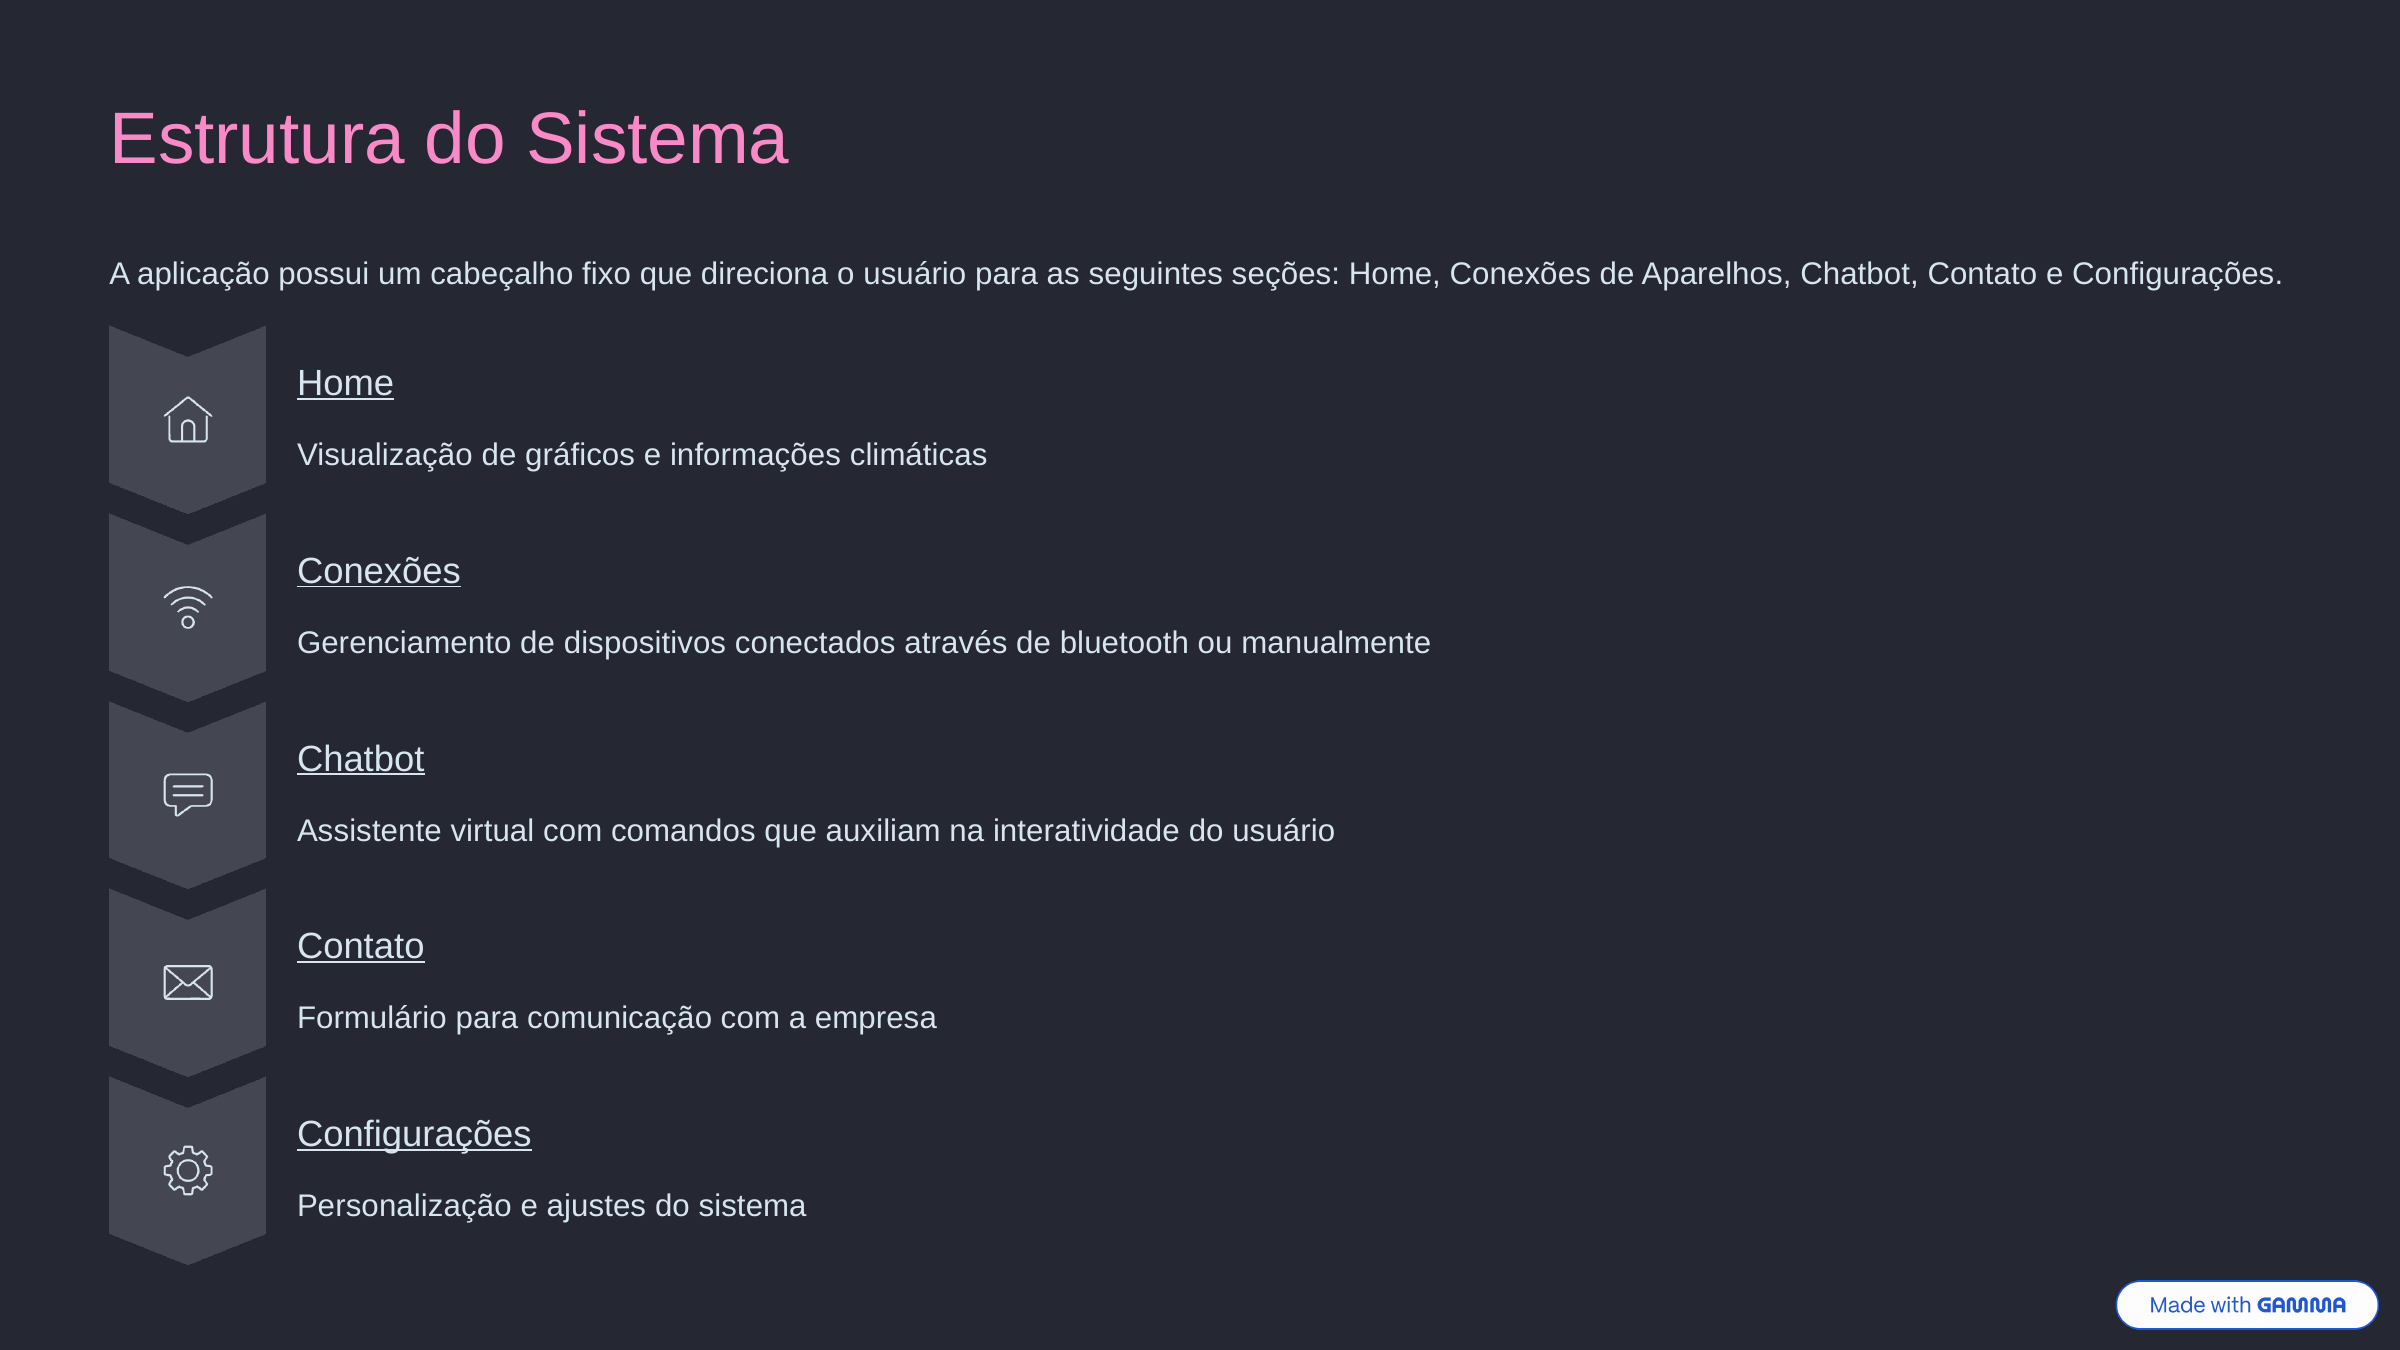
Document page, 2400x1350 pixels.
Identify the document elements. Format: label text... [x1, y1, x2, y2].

text_box Conexões [297, 544, 666, 591]
text_box Home [297, 357, 666, 404]
text_box Assistente virtual com comandos que auxiliam na interatividade do usuário [297, 797, 2291, 848]
picture [2106, 1271, 2389, 1339]
text_box Estrutura do Sistema [109, 85, 846, 178]
picture [109, 325, 266, 1265]
text_box Contato [297, 920, 666, 967]
text_box Personalização e ajustes do sistema [297, 1172, 2291, 1223]
text_box Configurações [297, 1107, 666, 1154]
text_box Visualização de gráficos e informações climáticas [297, 421, 2291, 472]
text_box Gerenciamento de dispositivos conectados através de bluetooth ou manualmente [297, 609, 2291, 660]
text_box A aplicação possui um cabeçalho fixo que direciona o usuário para as seguintes seções: Home, Conexões de Aparelhos, Chatbot, Contato e Configurações. [109, 240, 2291, 291]
text_box Formulário para comunicação com a empresa [297, 984, 2291, 1036]
text_box Chatbot [297, 732, 666, 779]
